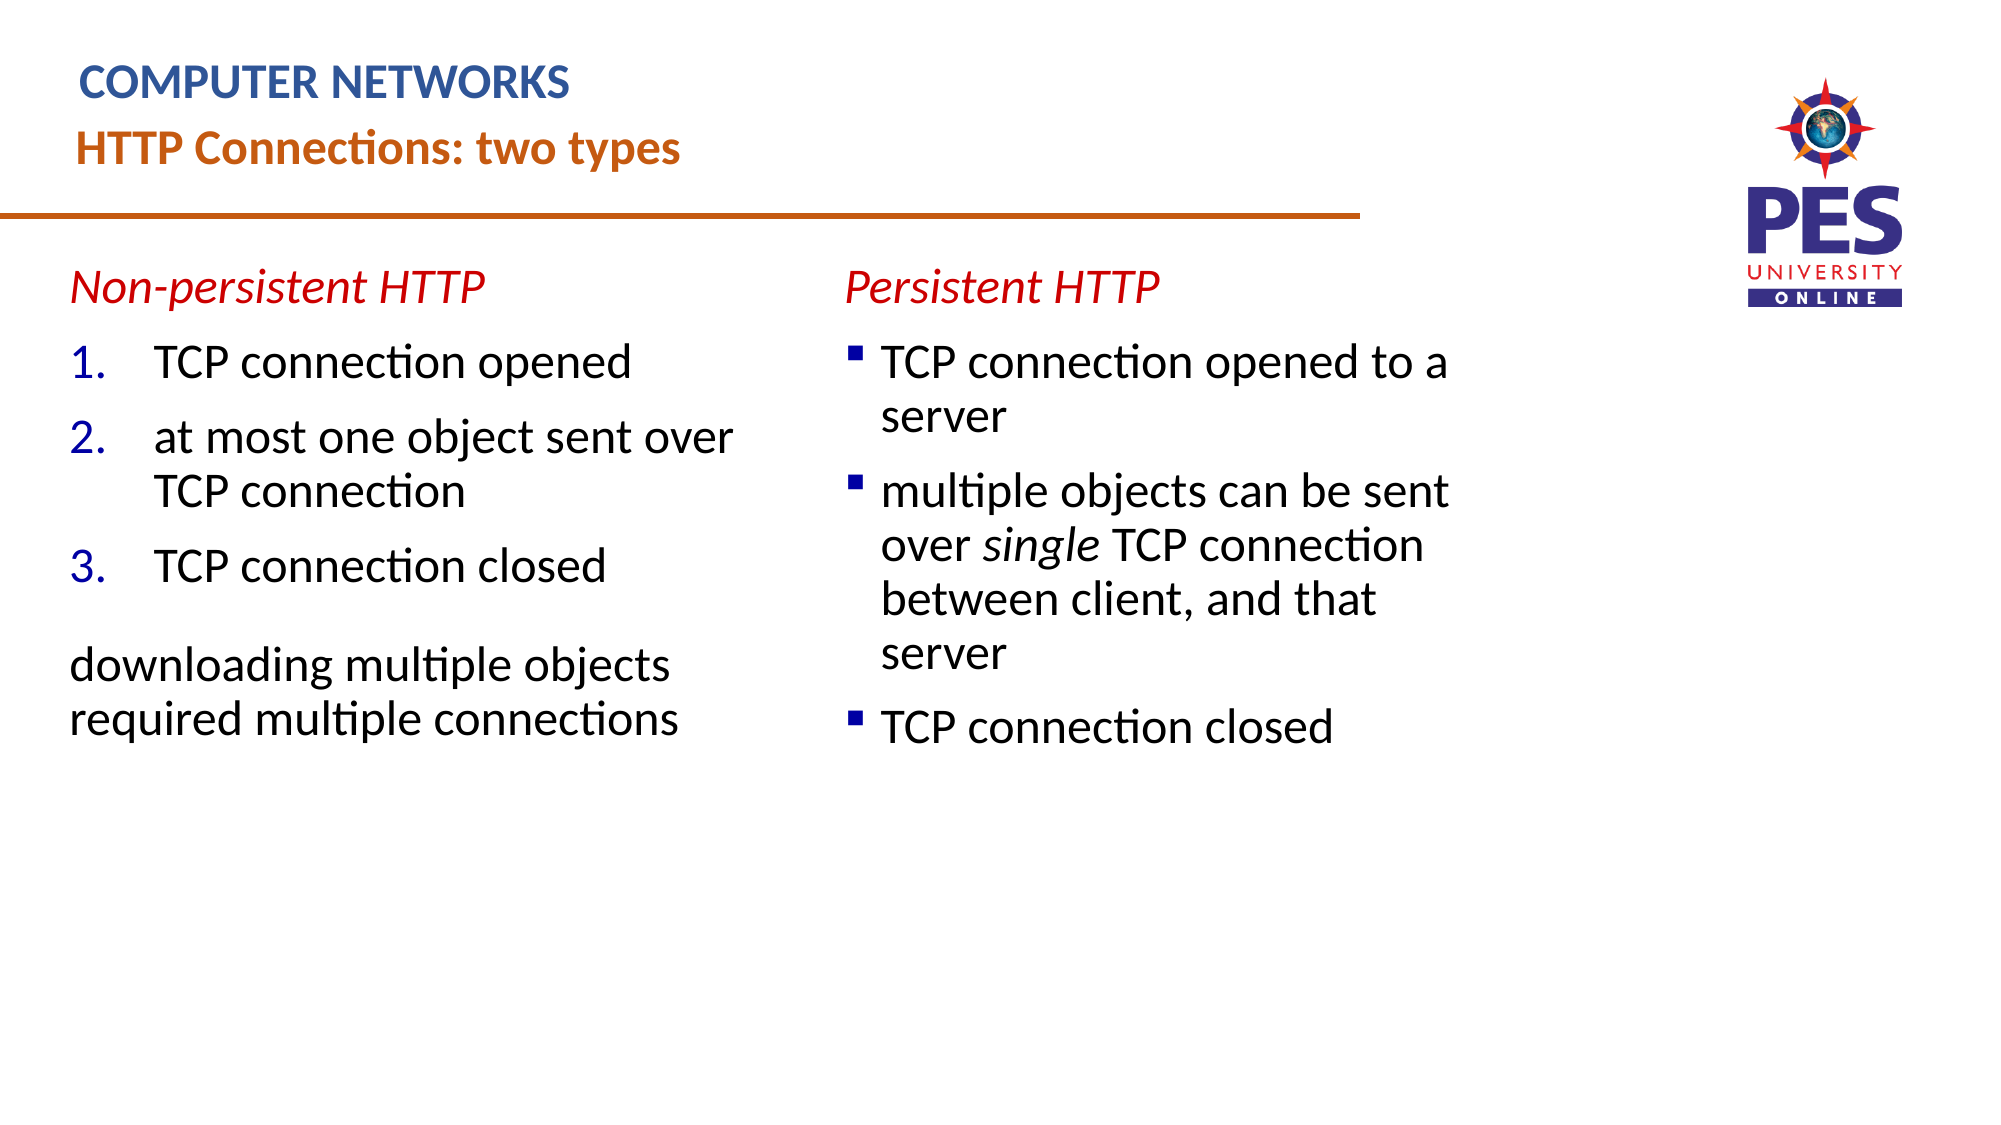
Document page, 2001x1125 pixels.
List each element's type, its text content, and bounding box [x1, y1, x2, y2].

picture [1748, 76, 1902, 307]
text_box COMPUTER NETWORKS [64, 41, 1295, 106]
text_box Persistent HTTP TCP connection opened to a server multiple objects can be sent over single TCP connection between client, and that server TCP connection closed [807, 253, 1509, 1016]
text_box HTTP Connections: two types [60, 106, 1374, 182]
text_box Non-persistent HTTP TCP connection opened at most one object sent over TCP connection TCP connection closed downloading multiple objects required multiple connections [33, 253, 787, 1016]
